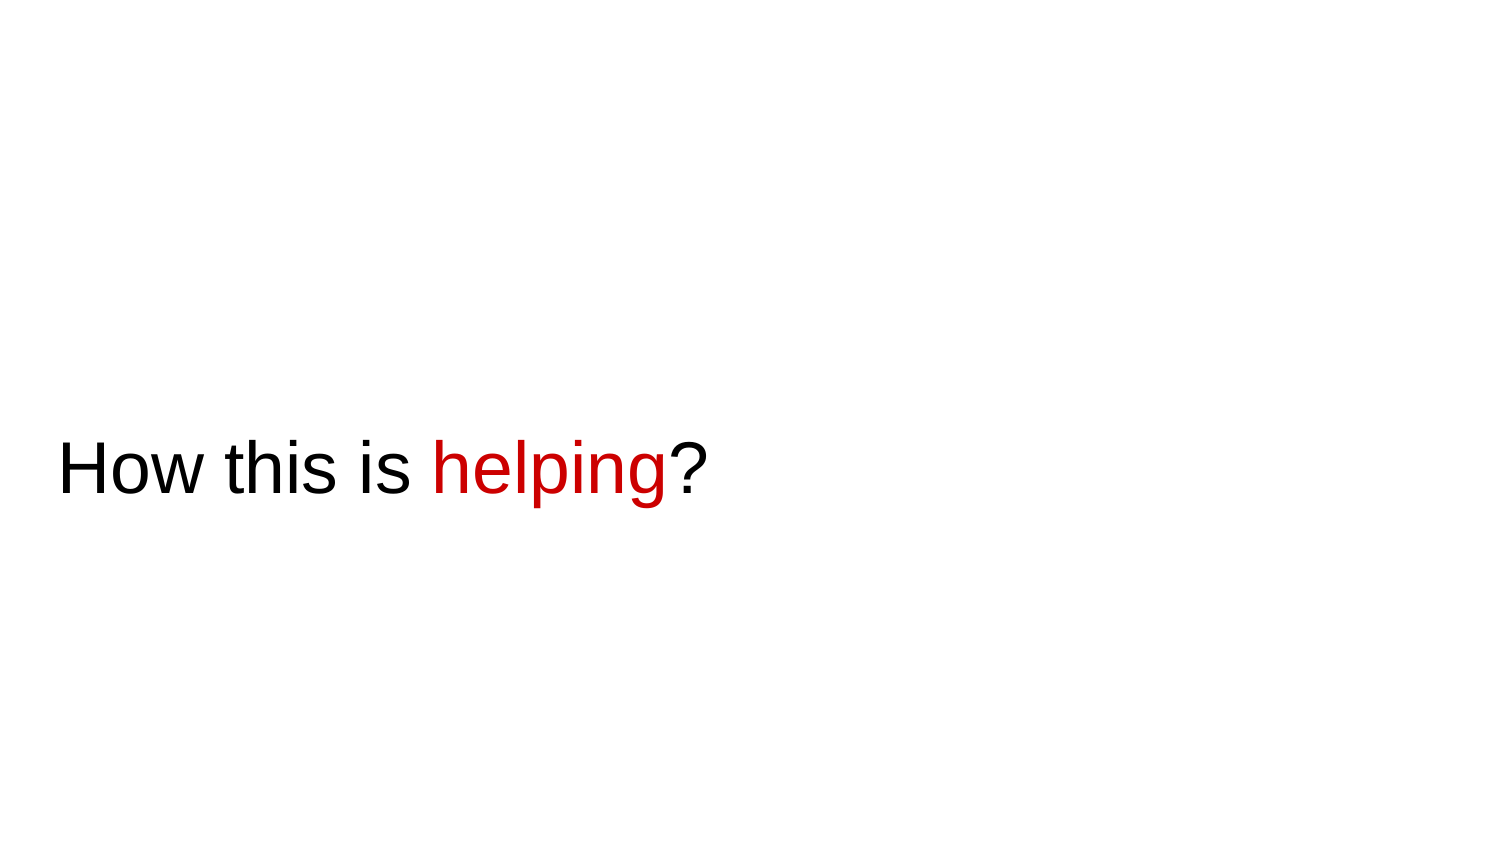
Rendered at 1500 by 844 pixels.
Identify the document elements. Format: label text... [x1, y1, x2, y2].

title How this is helping? [42, 405, 1441, 500]
